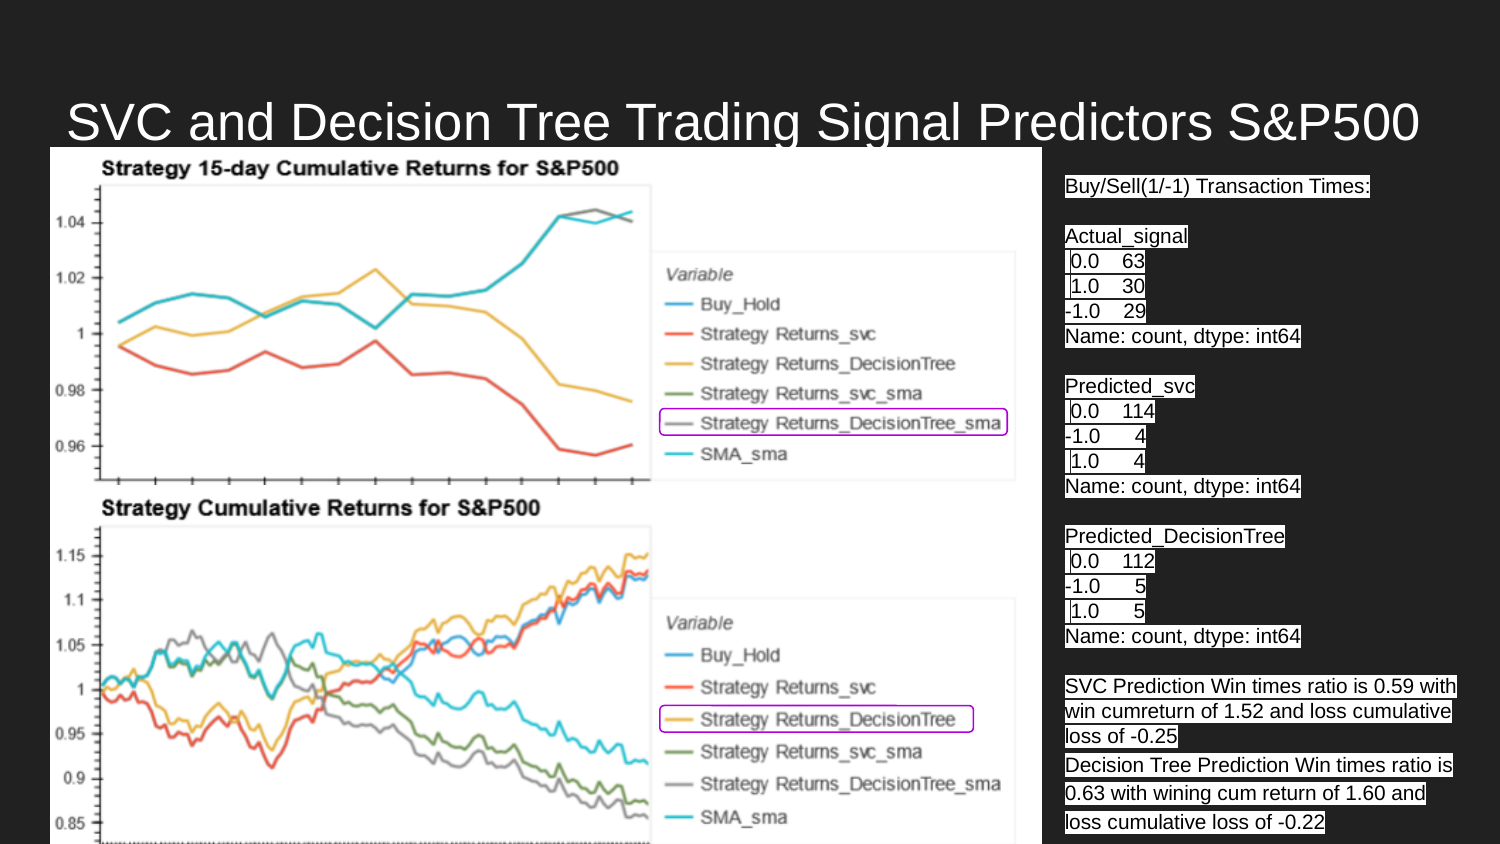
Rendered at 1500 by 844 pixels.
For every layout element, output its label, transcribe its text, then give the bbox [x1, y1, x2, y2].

picture [49, 147, 1043, 844]
text_box Buy/Sell(1/-1) Transaction Times: Actual_signal 0.0 63 1.0 30 -1.0 29 Name: count, dtype: int64 Predicted_svc 0.0 114 -1.0 4 1.0 4 Name: count, dtype: int64 Predicted_DecisionTree 0.0 112 -1.0 5 1.0 5 Name: count, dtype: int64 SVC Prediction Win times ratio is 0.59 with win cumreturn of 1.52 and loss cumulative loss of -0.25 Decision Tree Prediction Win times ratio is 0.63 with wining cum return of 1.60 and loss cumulative loss of -0.22 [1049, 158, 1476, 844]
title SVC and Decision Tree Trading Signal Predictors S&P500 [51, 72, 1449, 167]
